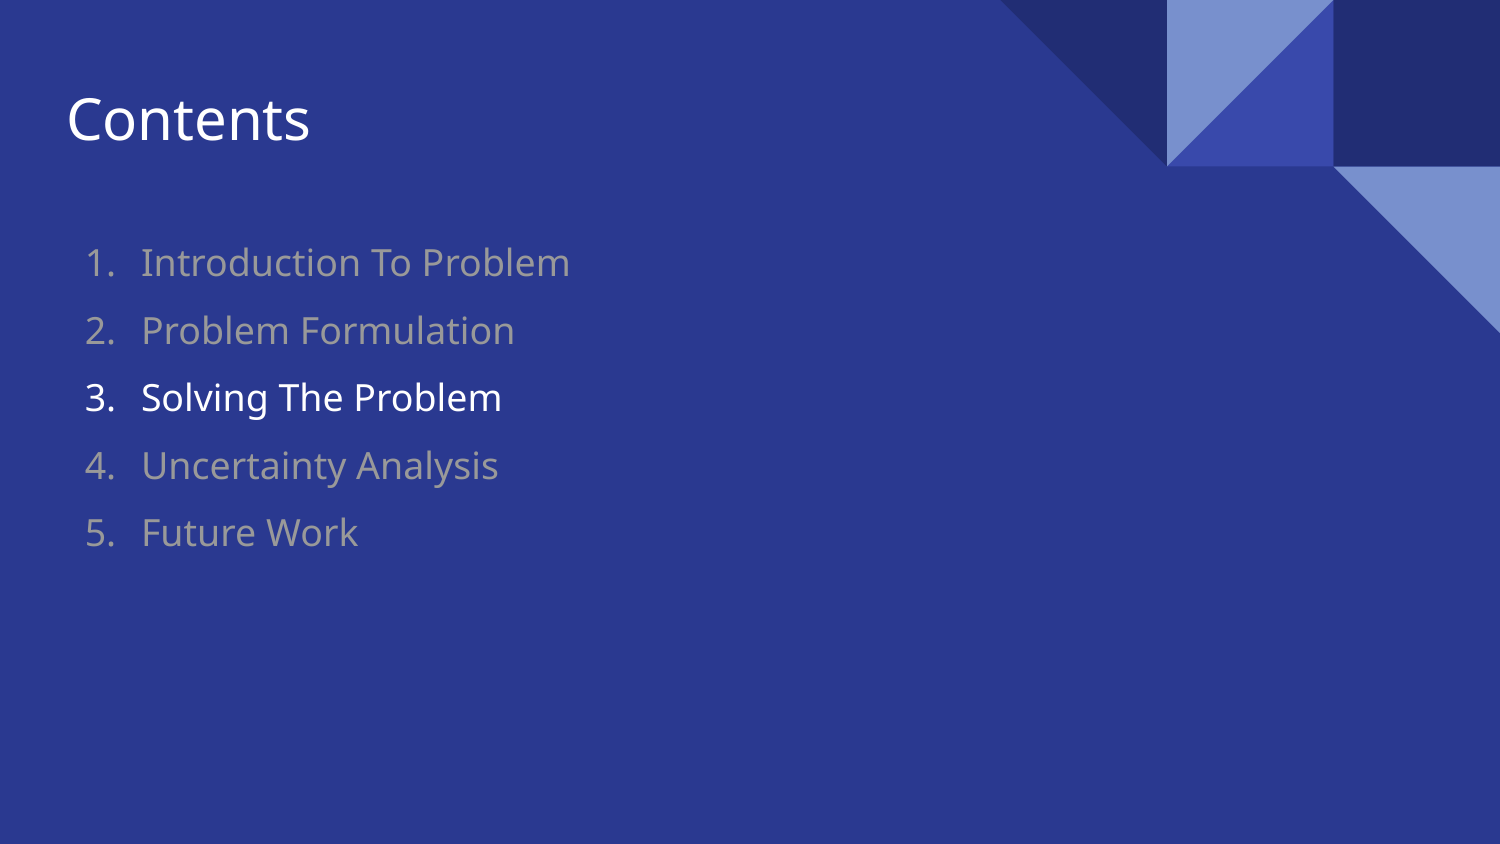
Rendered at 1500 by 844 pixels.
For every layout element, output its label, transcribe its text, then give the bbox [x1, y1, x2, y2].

title Contents [51, 67, 1449, 167]
list Introduction To Problem Problem Formulation Solving The Problem Uncertainty Analysis Future Work [51, 201, 1449, 750]
